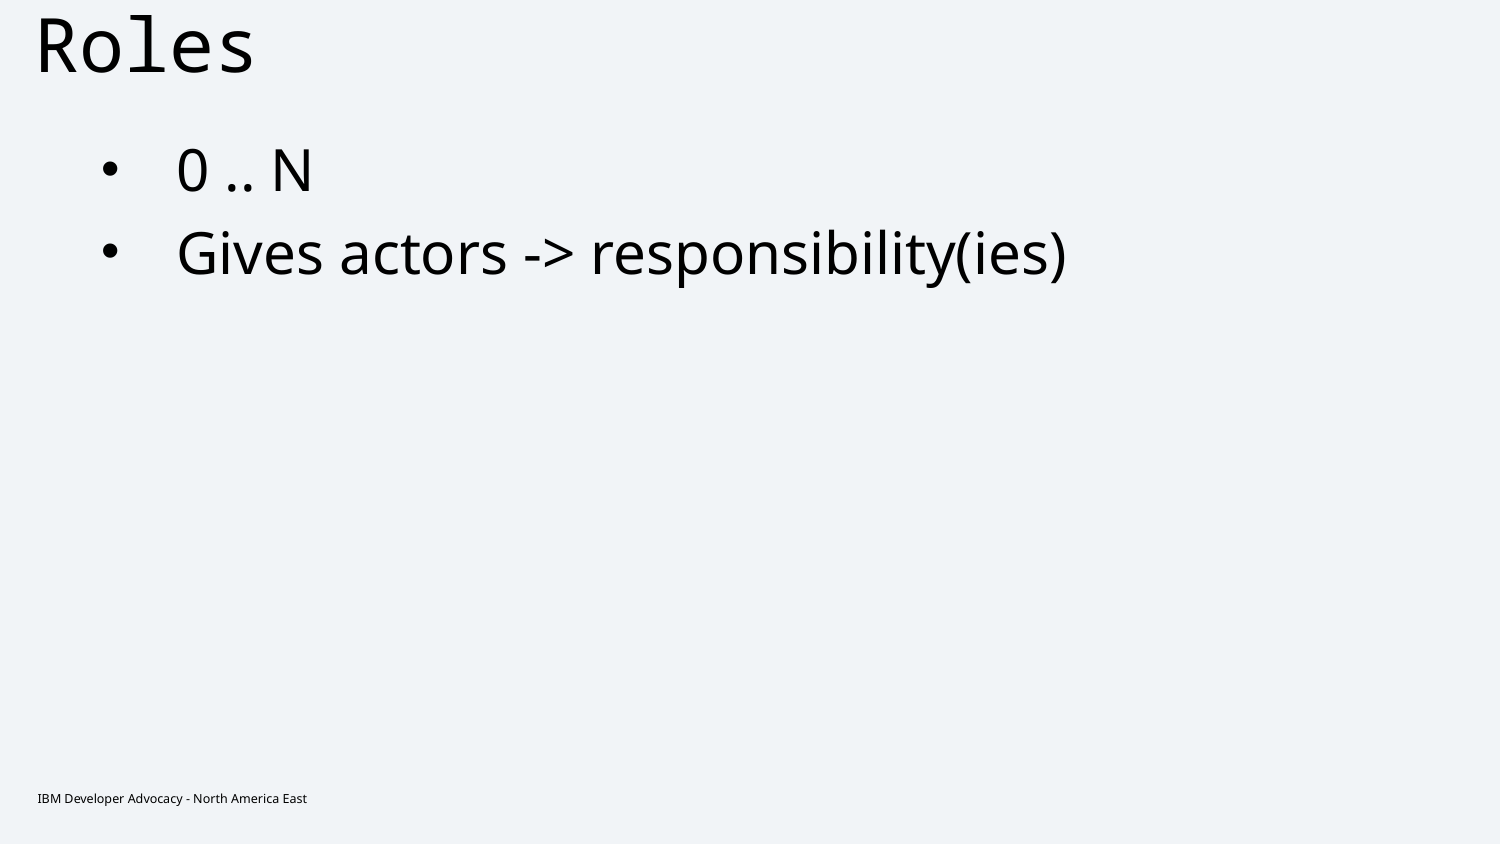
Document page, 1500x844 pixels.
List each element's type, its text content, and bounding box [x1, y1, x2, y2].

list 0 .. N Gives actors -> responsibility(ies) [101, 133, 1350, 667]
footer IBM Developer Advocacy - North America East [37, 785, 713, 813]
title Roles [34, 28, 1302, 161]
